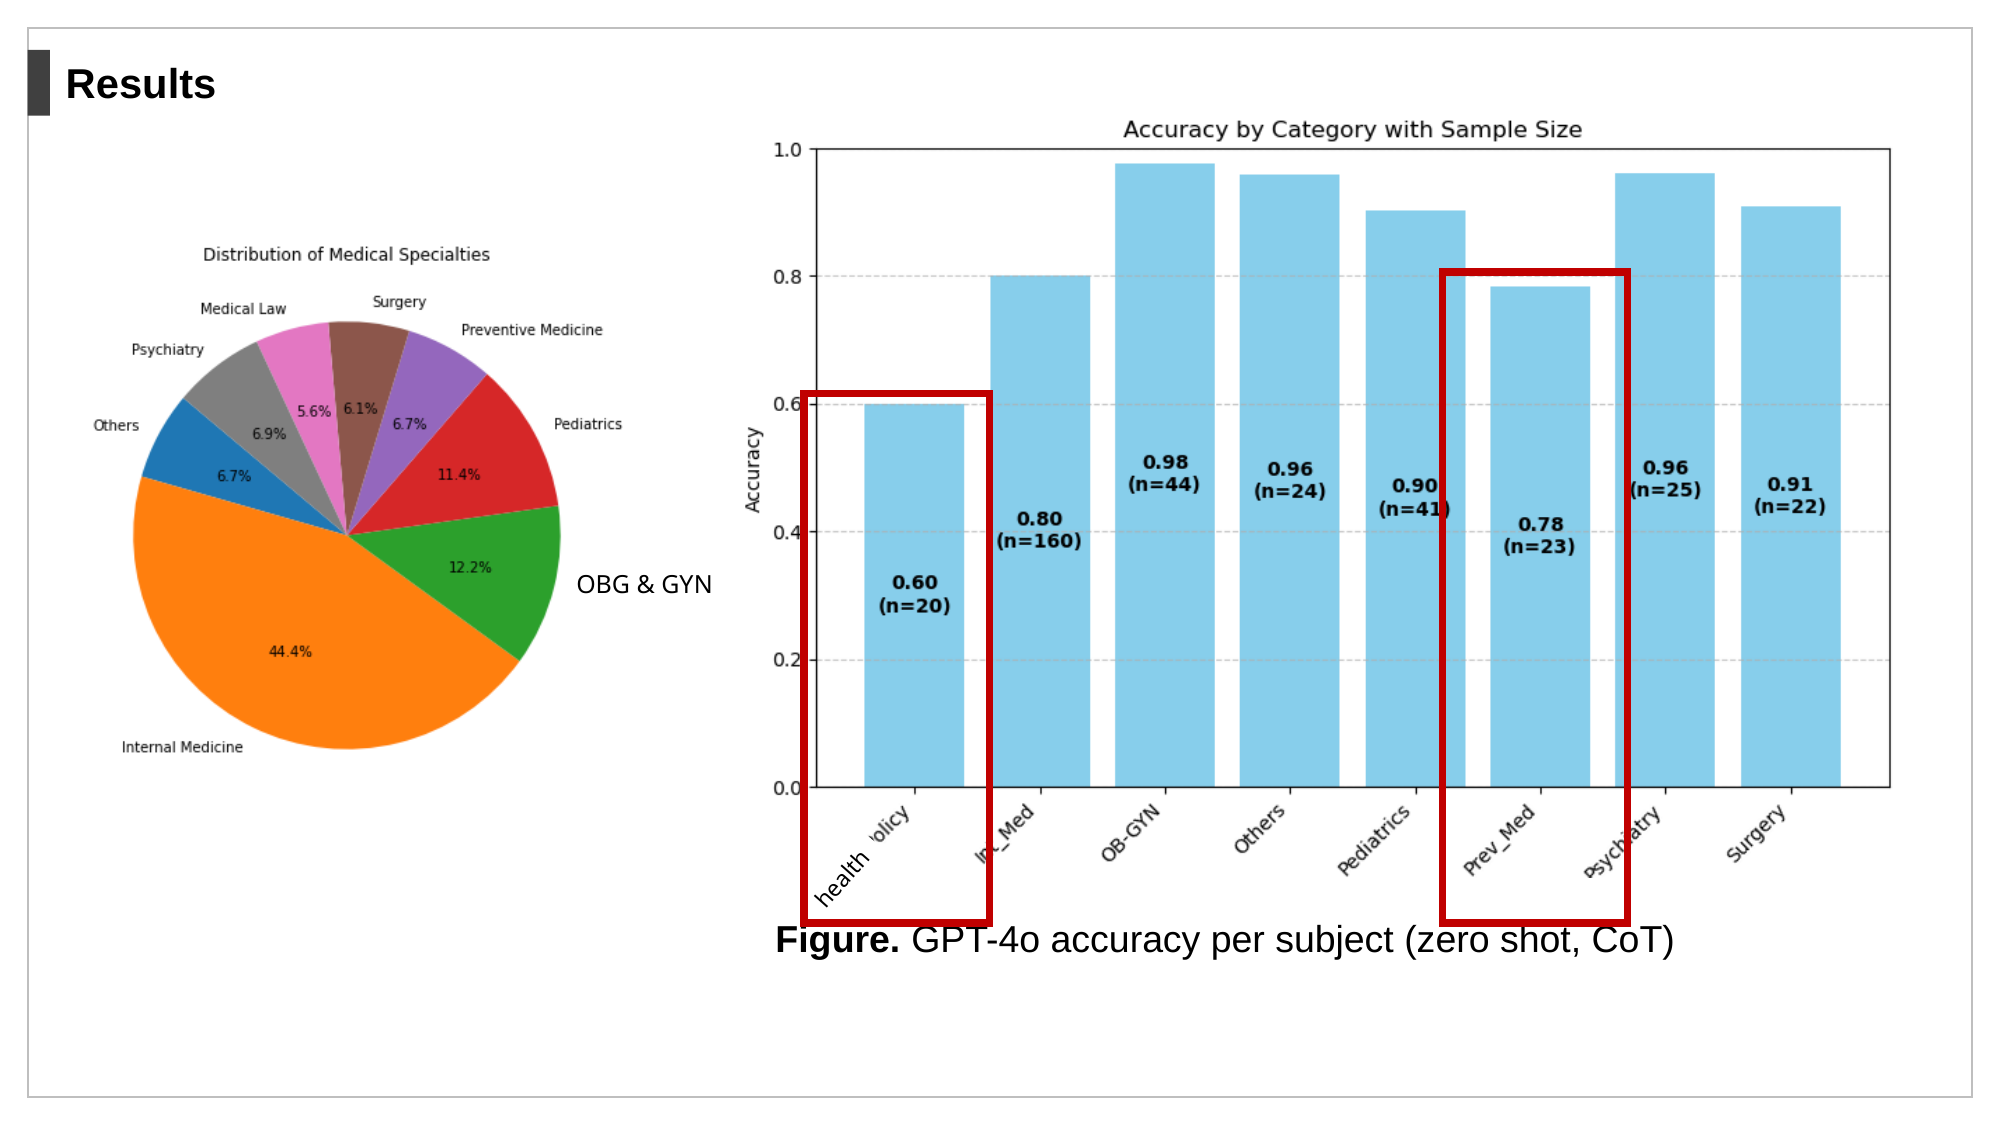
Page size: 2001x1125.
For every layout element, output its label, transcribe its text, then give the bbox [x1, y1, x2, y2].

picture [69, 237, 643, 813]
text_box [27, 49, 51, 117]
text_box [643, 49, 2000, 964]
text_box [27, 27, 1973, 1098]
text_box Results [50, 49, 232, 115]
